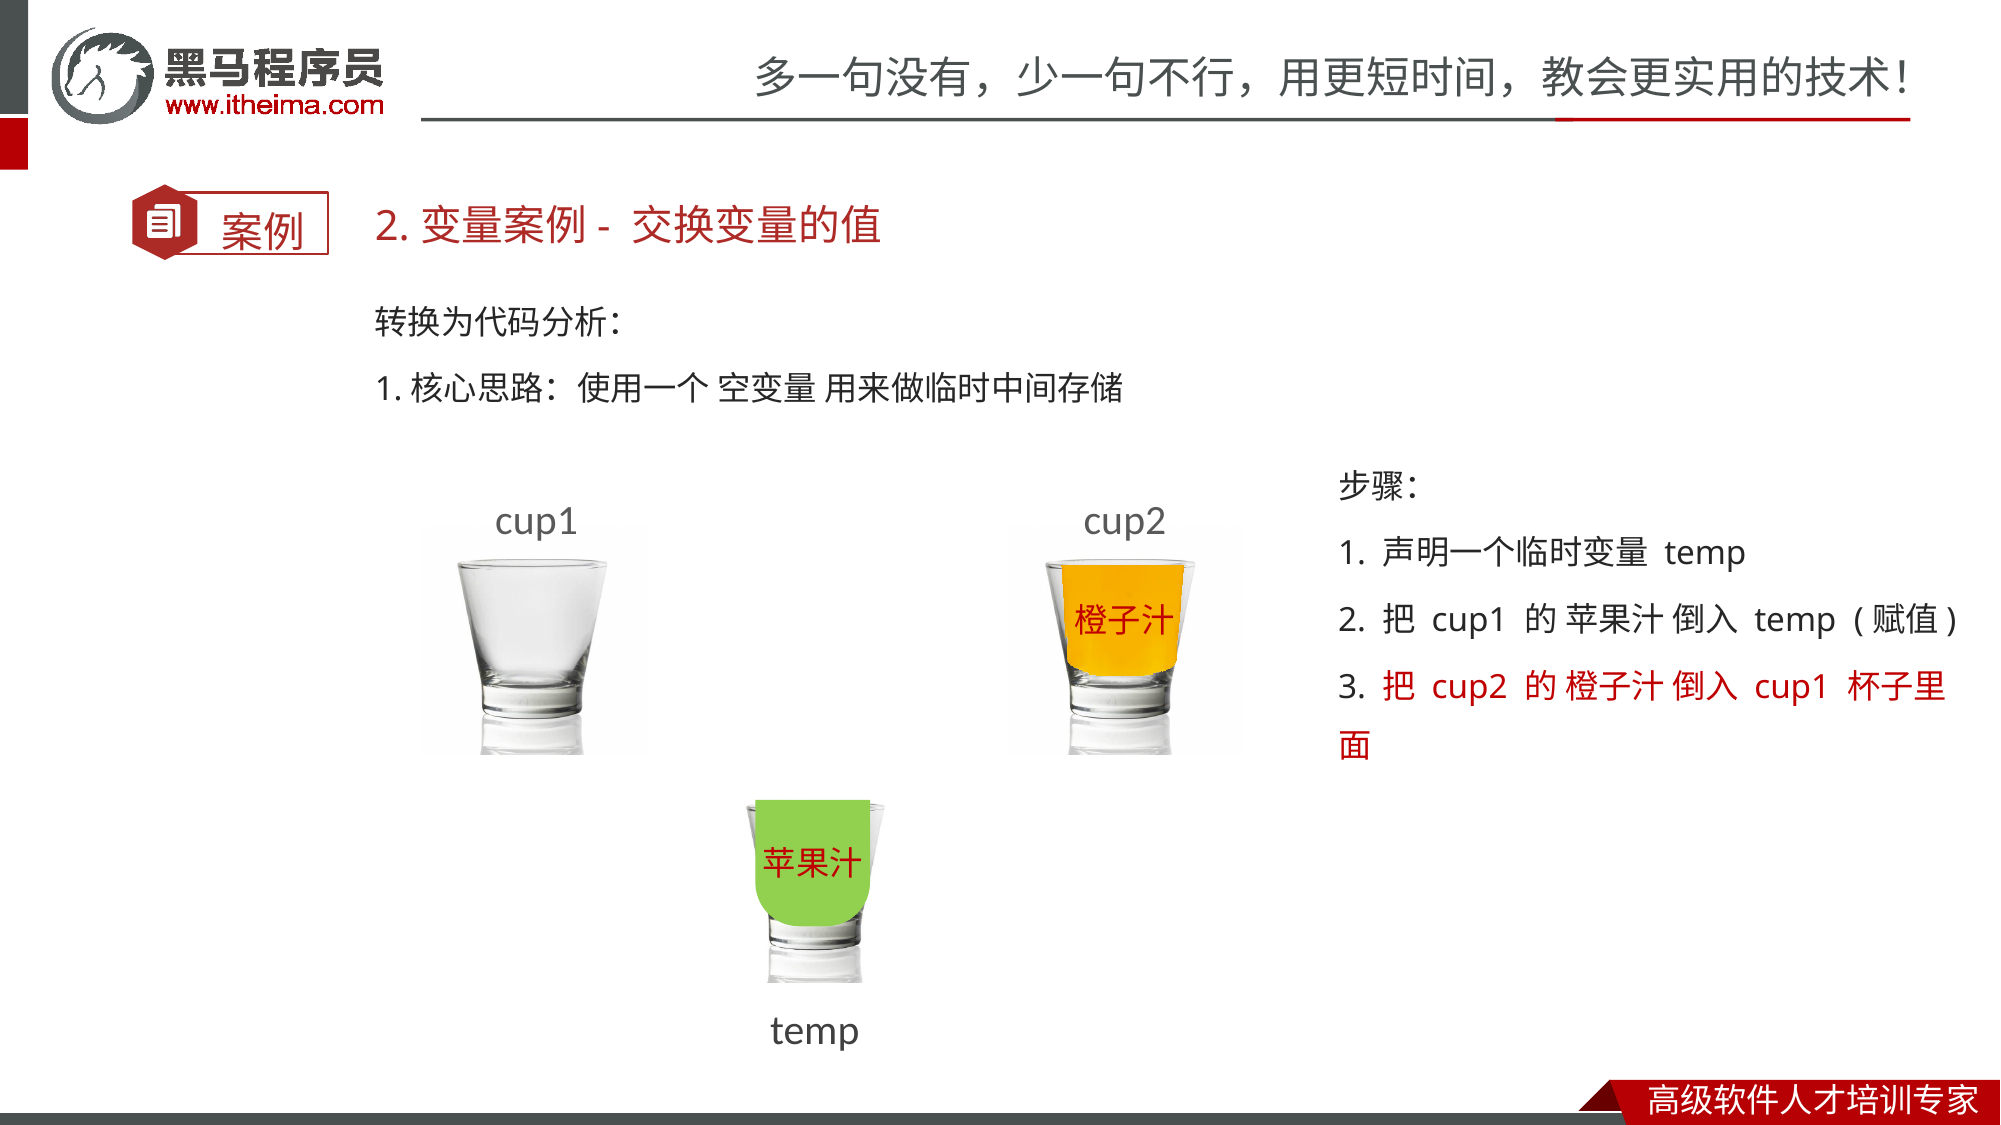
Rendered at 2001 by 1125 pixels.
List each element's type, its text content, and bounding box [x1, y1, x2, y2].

picture [147, 204, 181, 238]
text_box cup1 [480, 485, 594, 524]
picture [1007, 525, 1242, 755]
picture [419, 525, 654, 755]
text_box cup2 [1068, 485, 1182, 524]
picture [50, 26, 384, 125]
list 2.变量案例- 交换变量的值 [360, 181, 1872, 266]
text_box temp [755, 995, 875, 1060]
list 转换为代码分析： 1.核心思路：使用一个 空变量 用来做临时中间存储 [360, 273, 1872, 1020]
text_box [1057, 564, 1191, 676]
text_box 步骤： 1. 声明一个临时变量 temp 2. 把 cup1 的 苹果汁 倒入 temp (赋值) 3. 把 cup2 的 橙子汁 倒入 cup1 杯子里面 [1323, 437, 1976, 833]
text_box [746, 799, 879, 927]
picture [710, 770, 928, 983]
